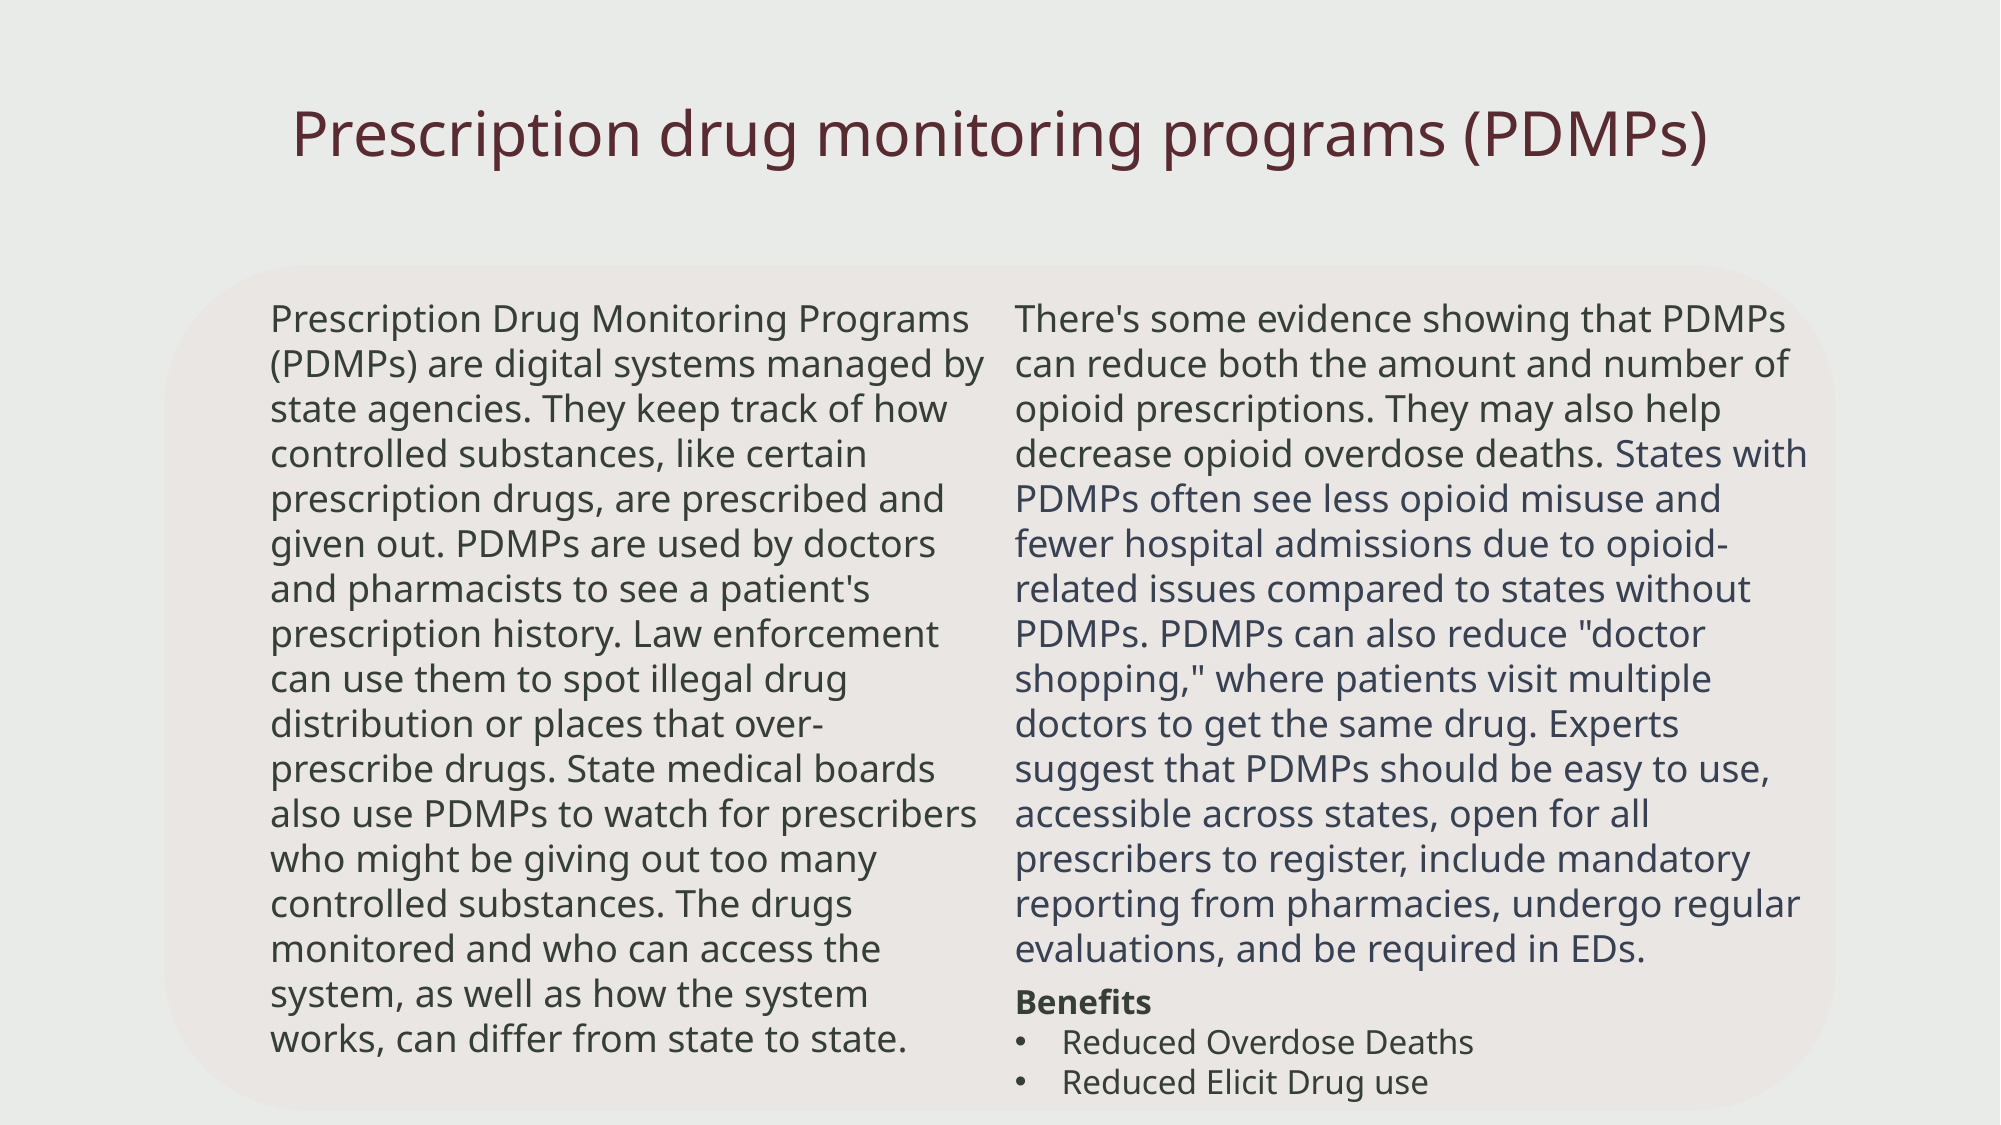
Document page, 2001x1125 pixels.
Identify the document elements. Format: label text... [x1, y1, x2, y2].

title Prescription drug monitoring programs (PDMPs) [235, 83, 1765, 191]
text_box [163, 264, 1837, 1112]
text_box Prescription Drug Monitoring Programs (PDMPs) are digital systems managed by state agencies. They keep track of how controlled substances, like certain prescription drugs, are prescribed and given out. PDMPs are used by doctors and pharmacists to see a patient's prescription history. Law enforcement can use them to spot illegal drug distribution or places that over-prescribe drugs. State medical boards also use PDMPs to watch for prescribers who might be giving out too many controlled substances. The drugs monitored and who can access the system, as well as how the system works, can differ from state to state. [255, 287, 999, 1068]
text_box Benefits Reduced Overdose Deaths Reduced Elicit Drug use [999, 978, 1634, 1109]
text_box There's some evidence showing that PDMPs can reduce both the amount and number of opioid prescriptions. They may also help decrease opioid overdose deaths. States with PDMPs often see less opioid misuse and fewer hospital admissions due to opioid-related issues compared to states without PDMPs. PDMPs can also reduce "doctor shopping," where patients visit multiple doctors to get the same drug. Experts suggest that PDMPs should be easy to use, accessible across states, open for all prescribers to register, include mandatory reporting from pharmacies, undergo regular evaluations, and be required in EDs. [999, 287, 1836, 978]
